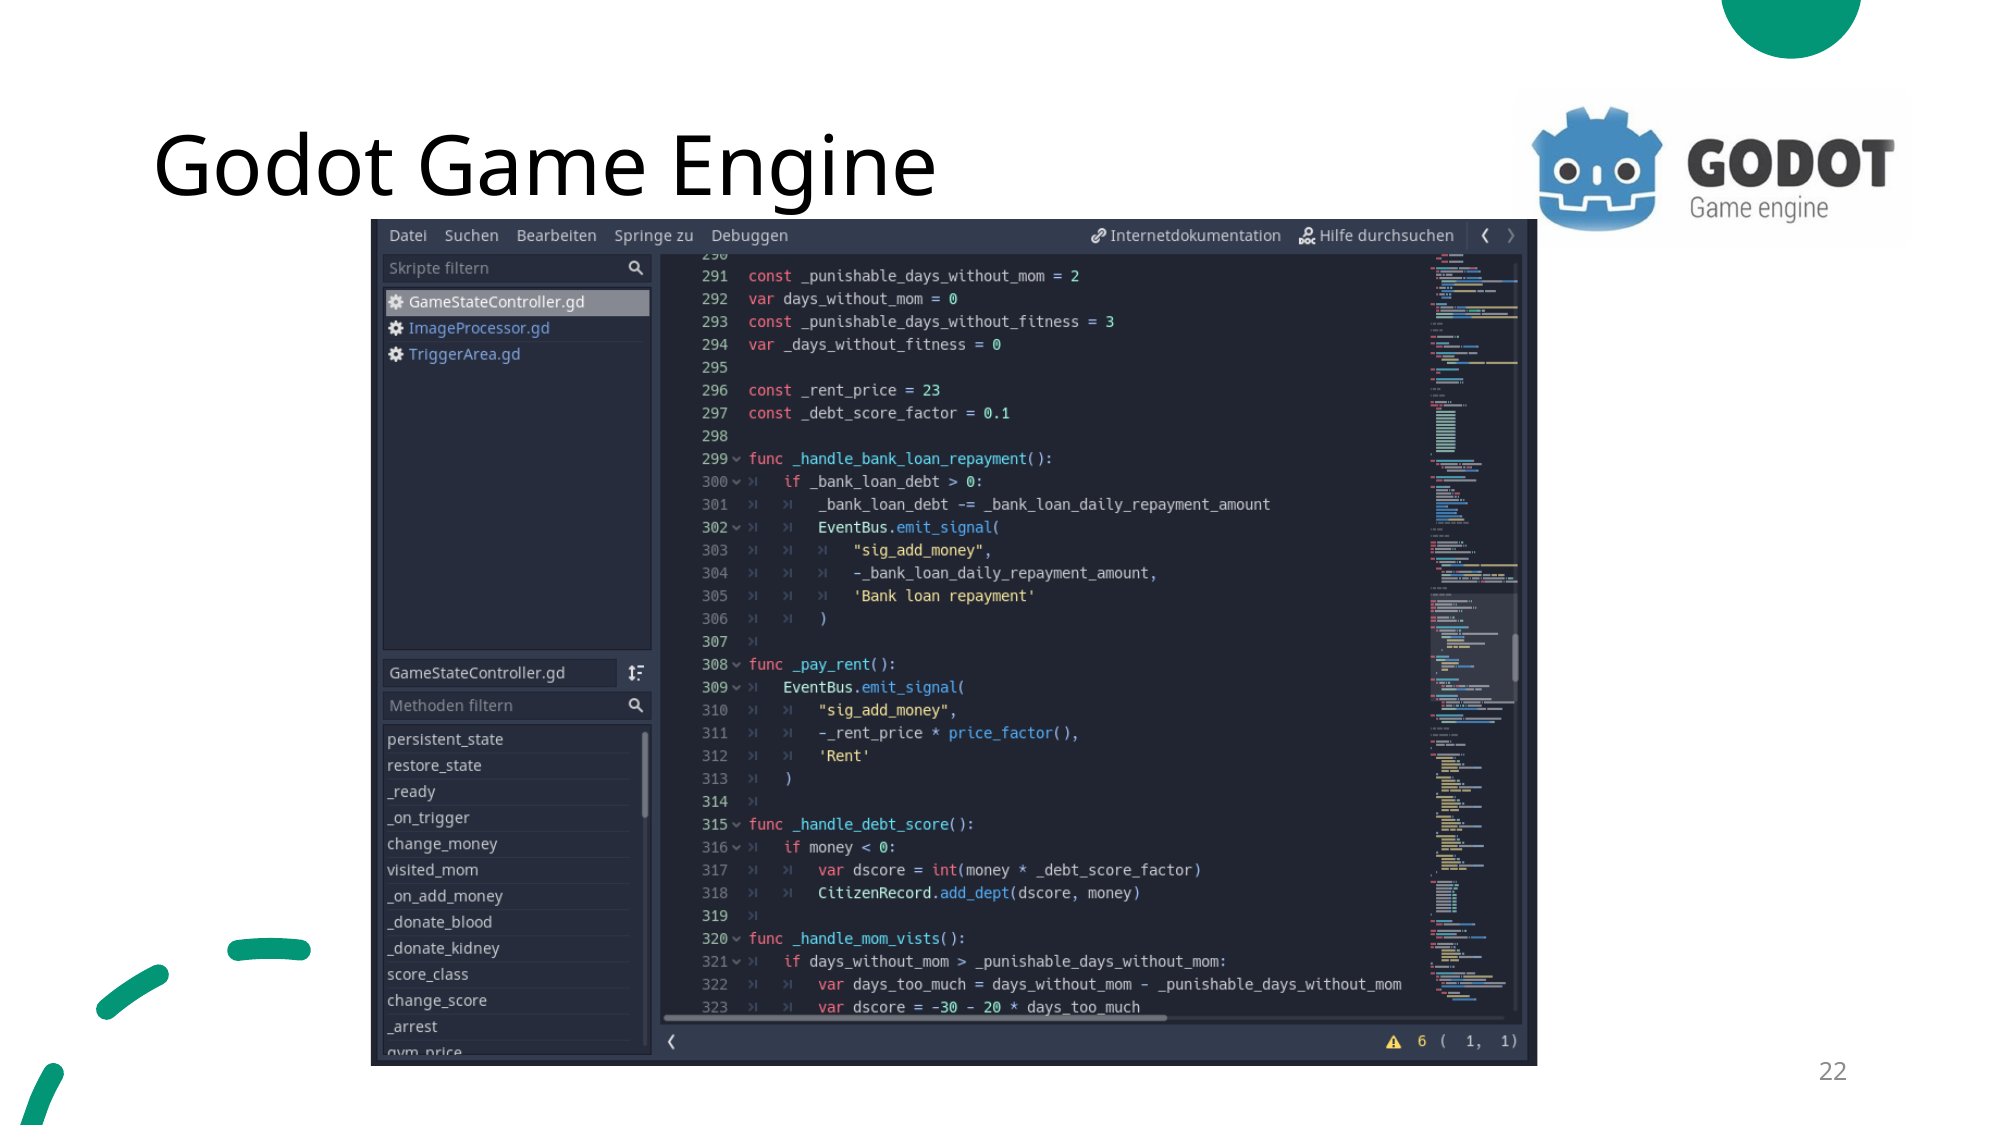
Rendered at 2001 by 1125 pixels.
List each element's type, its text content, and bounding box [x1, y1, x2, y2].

title Godot Game Engine [137, 59, 1863, 278]
picture [370, 87, 1913, 1066]
slide_number 22 [1412, 1042, 1863, 1103]
